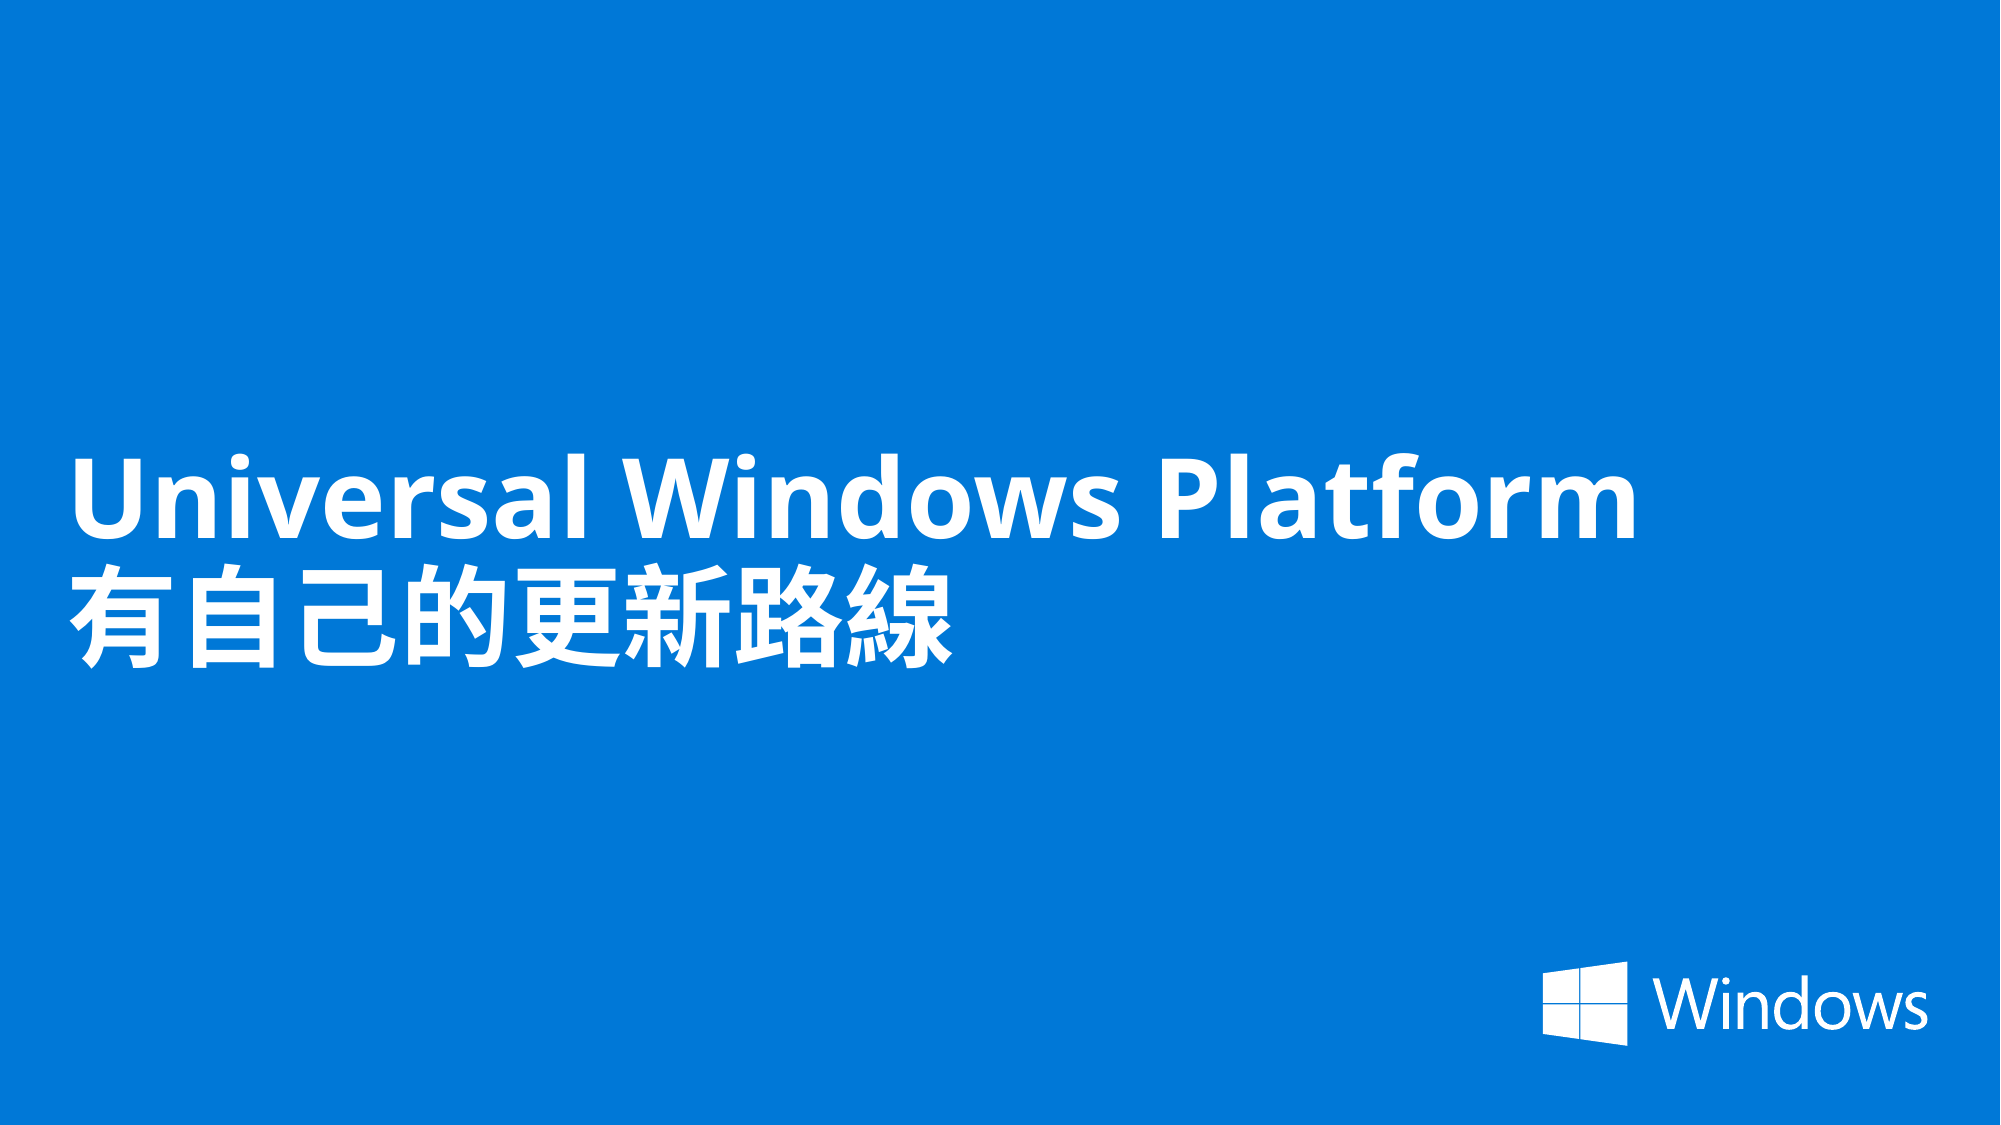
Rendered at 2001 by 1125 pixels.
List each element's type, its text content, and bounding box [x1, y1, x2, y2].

title Universal Windows Platform 有自己的更新路線 [44, 423, 1954, 702]
